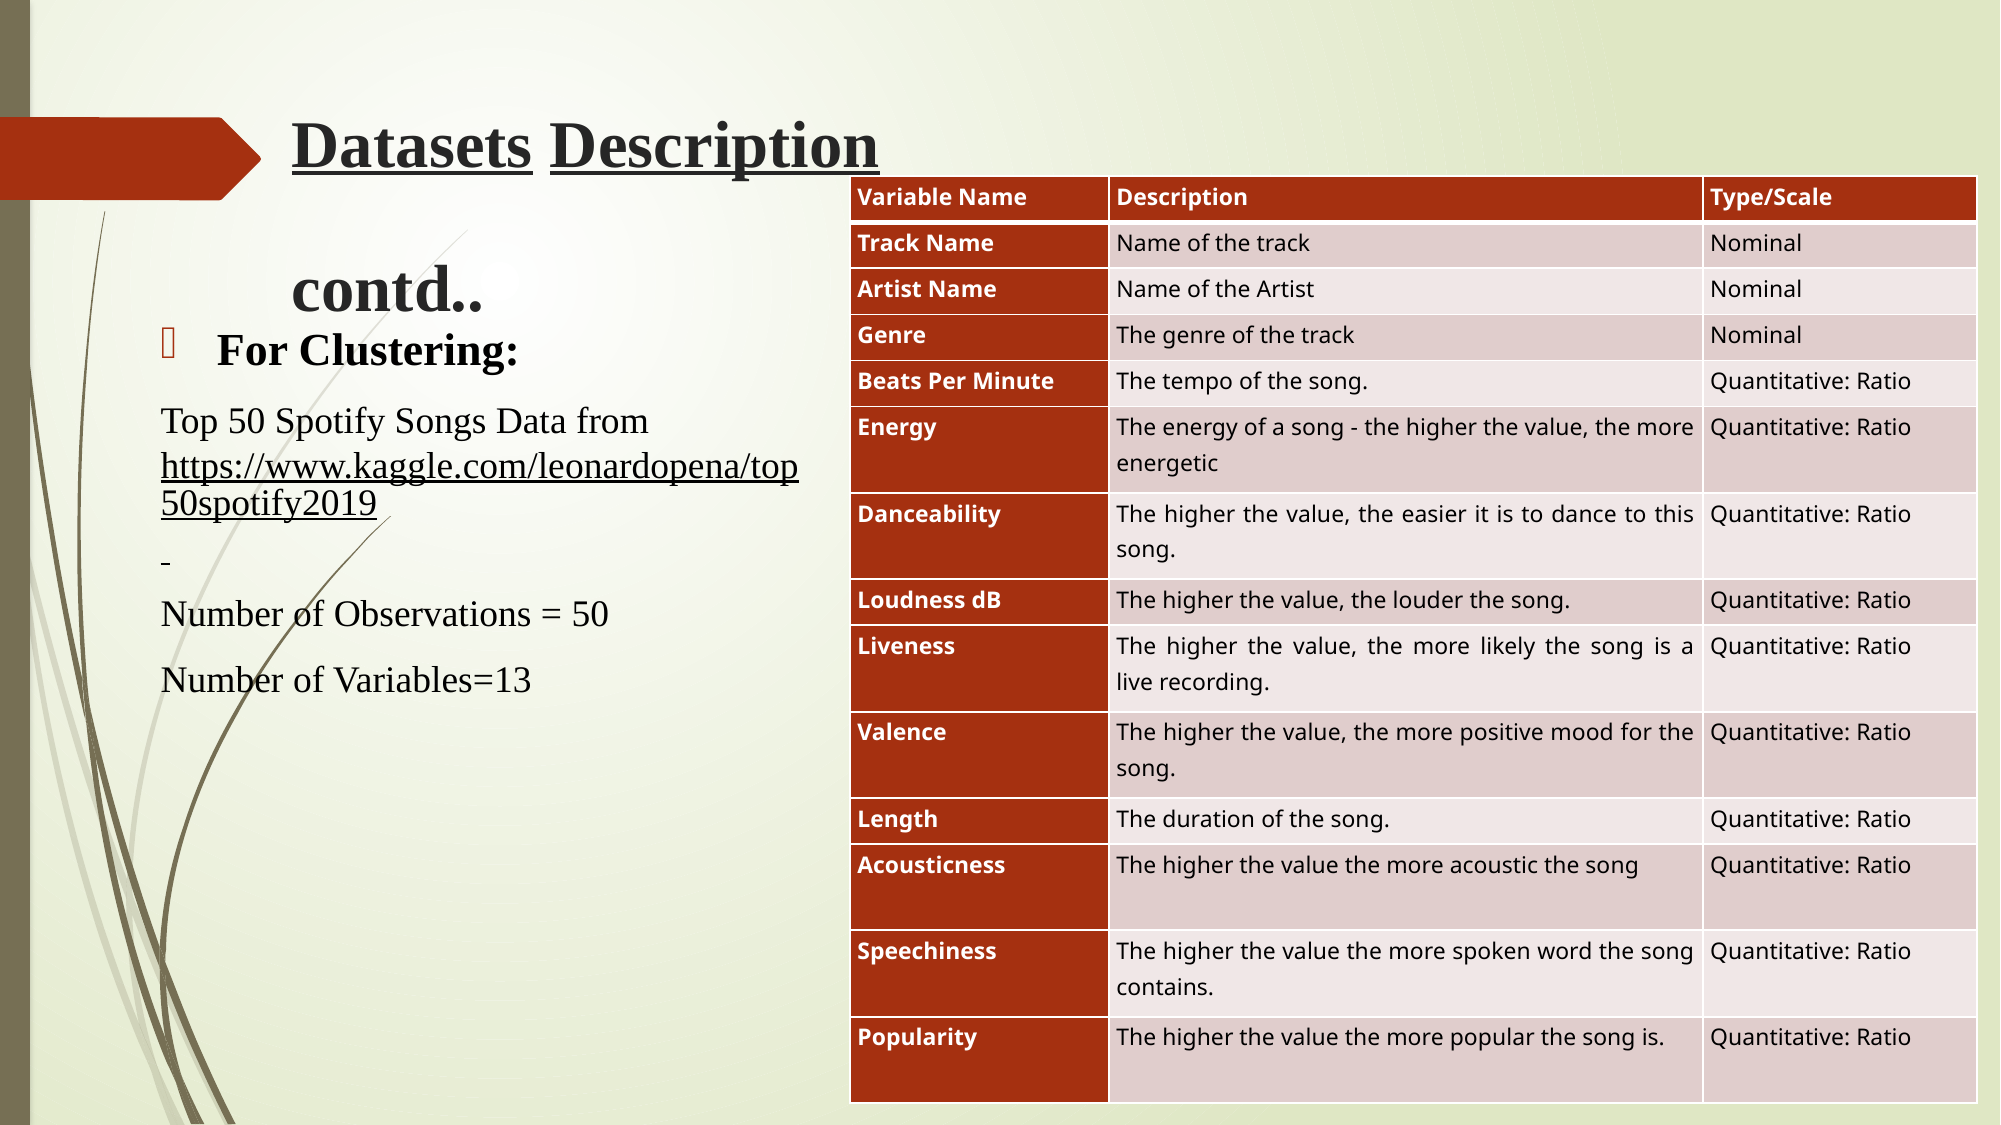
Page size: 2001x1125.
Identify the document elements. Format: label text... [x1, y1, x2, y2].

list For Clustering: Top 50 Spotify Songs Data from https://www.kaggle.com/leonardopena/top50spotify2019 Number of Observations = 50 Number of Variables=13 [145, 312, 825, 933]
table_cell Quantitative: Ratio [1704, 407, 1976, 492]
table_cell Speechiness [851, 931, 1108, 1016]
table_cell Liveness [851, 626, 1108, 711]
table_cell Danceability [851, 494, 1108, 578]
table_cell The genre of the track [1110, 315, 1702, 360]
table_cell The higher the value, the easier it is to dance to this song. [1110, 494, 1702, 578]
table_cell Acousticness [851, 845, 1108, 929]
table_cell The duration of the song. [1110, 799, 1702, 843]
table_header Variable Name [851, 177, 1108, 220]
table_header Description [1110, 177, 1702, 220]
table_cell Beats Per Minute [851, 361, 1108, 406]
table_cell Popularity [851, 1018, 1108, 1102]
table_cell The higher the value, the more likely the song is a live recording. [1110, 626, 1702, 711]
table_cell The tempo of the song. [1110, 361, 1702, 406]
table_cell Loudness dB [851, 580, 1108, 624]
table_cell Nominal [1704, 315, 1976, 360]
table_cell Quantitative: Ratio [1704, 845, 1976, 929]
table_header Type/Scale [1704, 177, 1976, 220]
table_cell The higher the value the more popular the song is. [1110, 1018, 1702, 1102]
title Datasets Description contd.. [276, 102, 935, 313]
table_cell The higher the value the more acoustic the song [1110, 845, 1702, 929]
table_cell Quantitative: Ratio [1704, 931, 1976, 1016]
table_cell Quantitative: Ratio [1704, 580, 1976, 624]
table_cell Quantitative: Ratio [1704, 799, 1976, 843]
table_cell The higher the value, the more positive mood for the song. [1110, 713, 1702, 797]
table_cell The higher the value the more spoken word the song contains. [1110, 931, 1702, 1016]
table_cell Genre [851, 315, 1108, 360]
table_cell Quantitative: Ratio [1704, 494, 1976, 578]
table_cell Quantitative: Ratio [1704, 713, 1976, 797]
table_cell Energy [851, 407, 1108, 492]
table_cell Length [851, 799, 1108, 843]
table_cell Quantitative: Ratio [1704, 626, 1976, 711]
table_cell Nominal [1704, 225, 1976, 267]
table_cell The energy of a song - the higher the value, the more energetic [1110, 407, 1702, 492]
table_cell Valence [851, 713, 1108, 797]
table_cell Artist Name [851, 269, 1108, 314]
table_cell Quantitative: Ratio [1704, 361, 1976, 406]
table_cell Nominal [1704, 269, 1976, 314]
table_cell Name of the track [1110, 225, 1702, 267]
table_cell Quantitative: Ratio [1704, 1018, 1976, 1102]
table_cell Track Name [851, 225, 1108, 267]
table_cell The higher the value, the louder the song. [1110, 580, 1702, 624]
table_cell Name of the Artist [1110, 269, 1702, 314]
